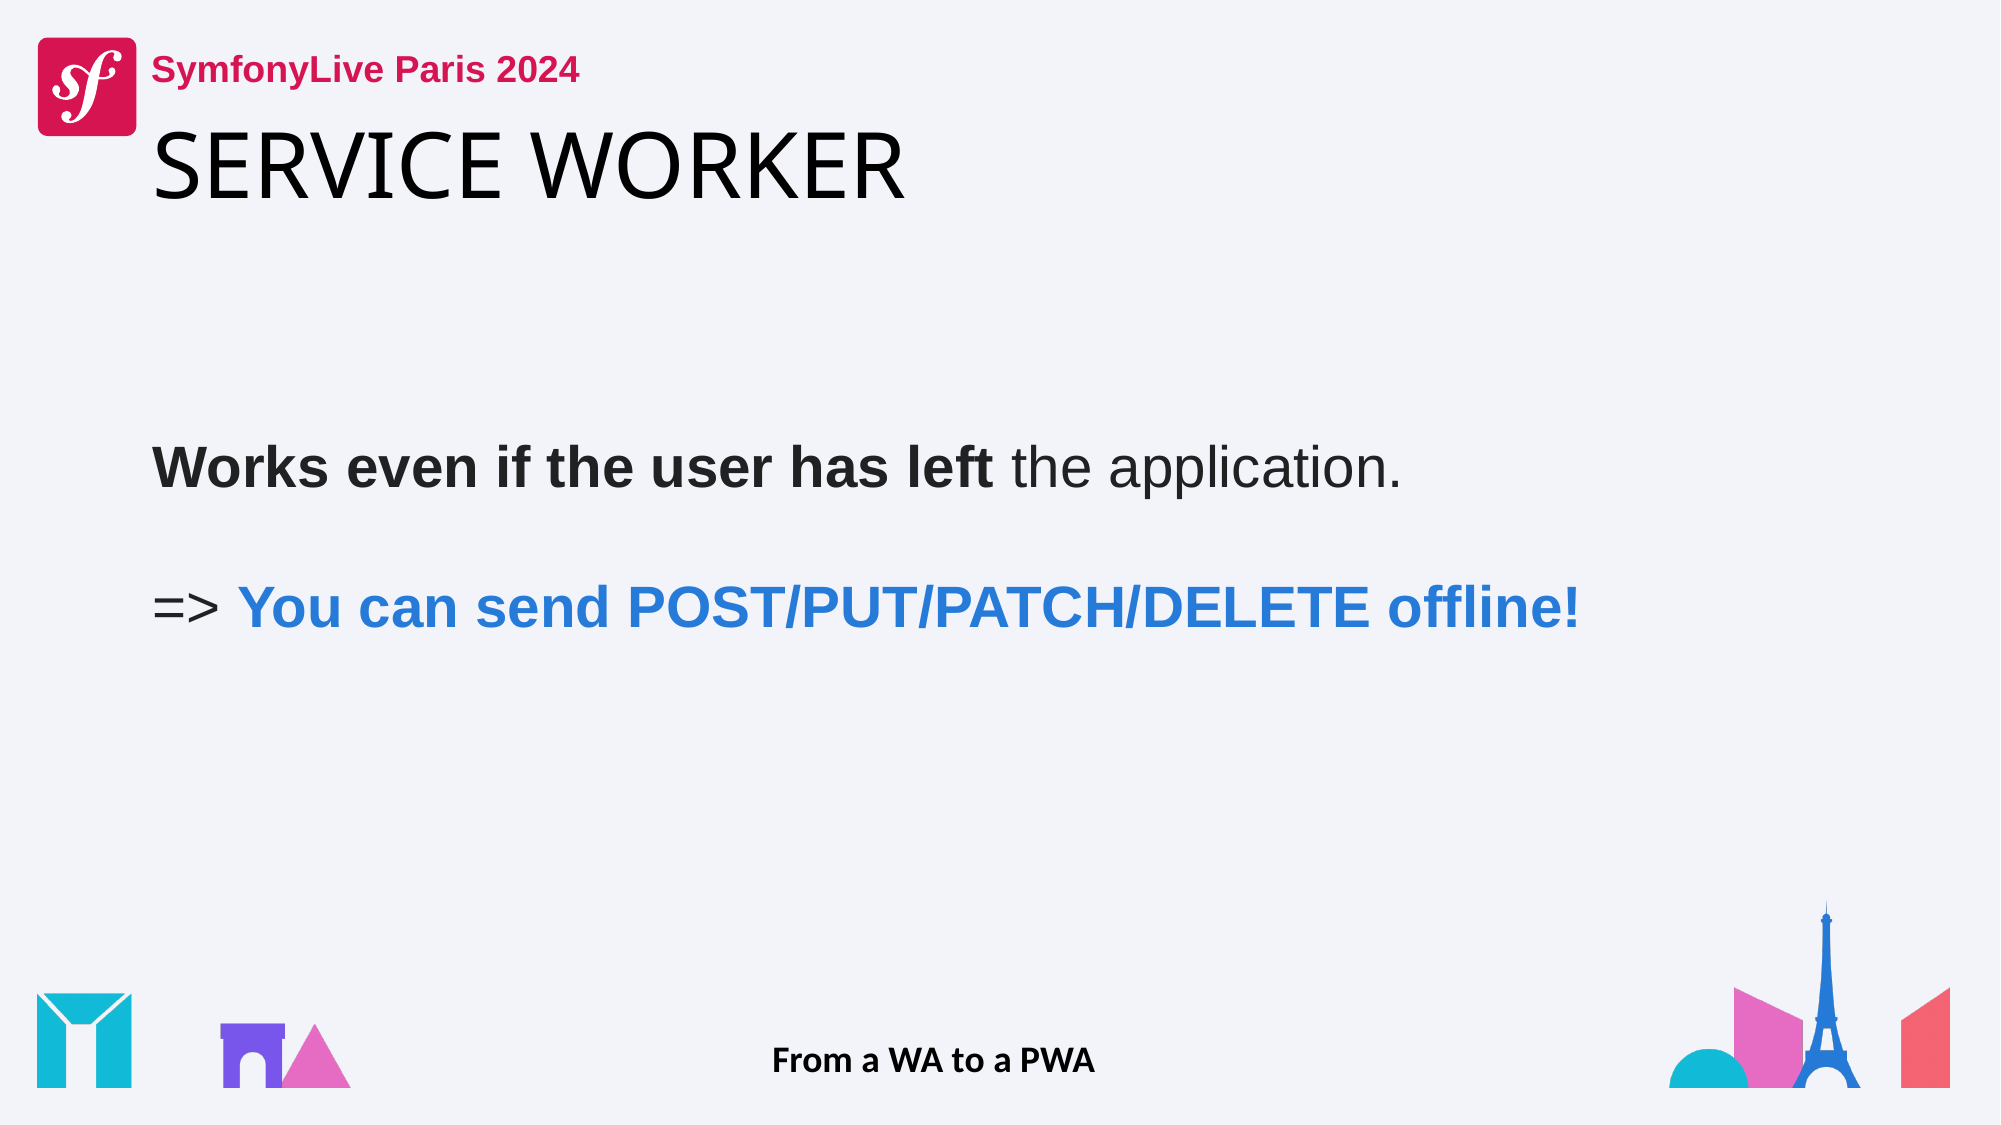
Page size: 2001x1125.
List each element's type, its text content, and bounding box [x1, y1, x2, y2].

text_box Works even if the user has left the application. => You can send POST/PUT/PATCH/DELETE offline! [137, 281, 1930, 647]
picture [37, 899, 429, 1088]
picture [1558, 899, 1950, 1088]
title SERVICE WORKER [137, 59, 1720, 278]
